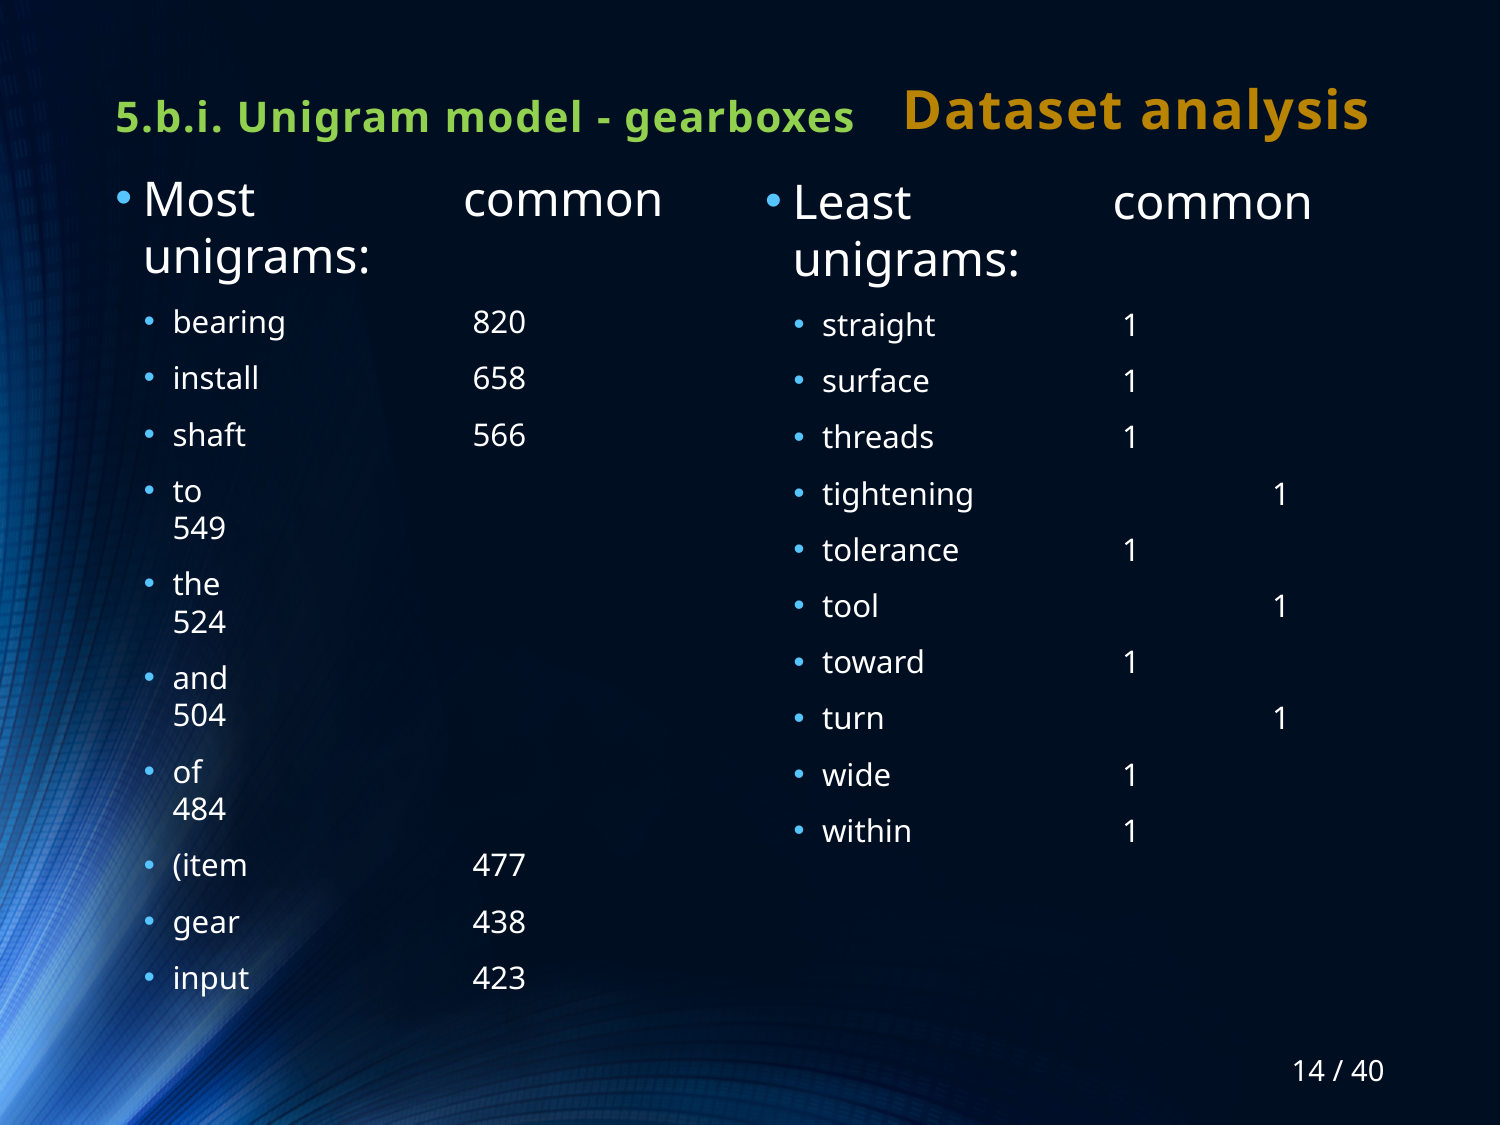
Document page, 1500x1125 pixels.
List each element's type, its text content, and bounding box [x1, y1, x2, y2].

title 5.b.i. Unigram model - gearboxes [100, 62, 785, 149]
text_box Dataset analysis [785, 62, 1401, 149]
list Most common unigrams: bearing 820 install 658 shaft 566 to 549 the 524 and 504 of 484 (item 477 gear 438 input 423 [100, 160, 680, 1012]
slide_number 14 / 40 [1247, 1050, 1400, 1096]
picture [0, 0, 1500, 1125]
text_box Least common unigrams: straight 1 surface 1 threads 1 tightening 1 tolerance 1 tool 1 toward 1 turn 1 wide 1 within 1 [749, 163, 1329, 1015]
